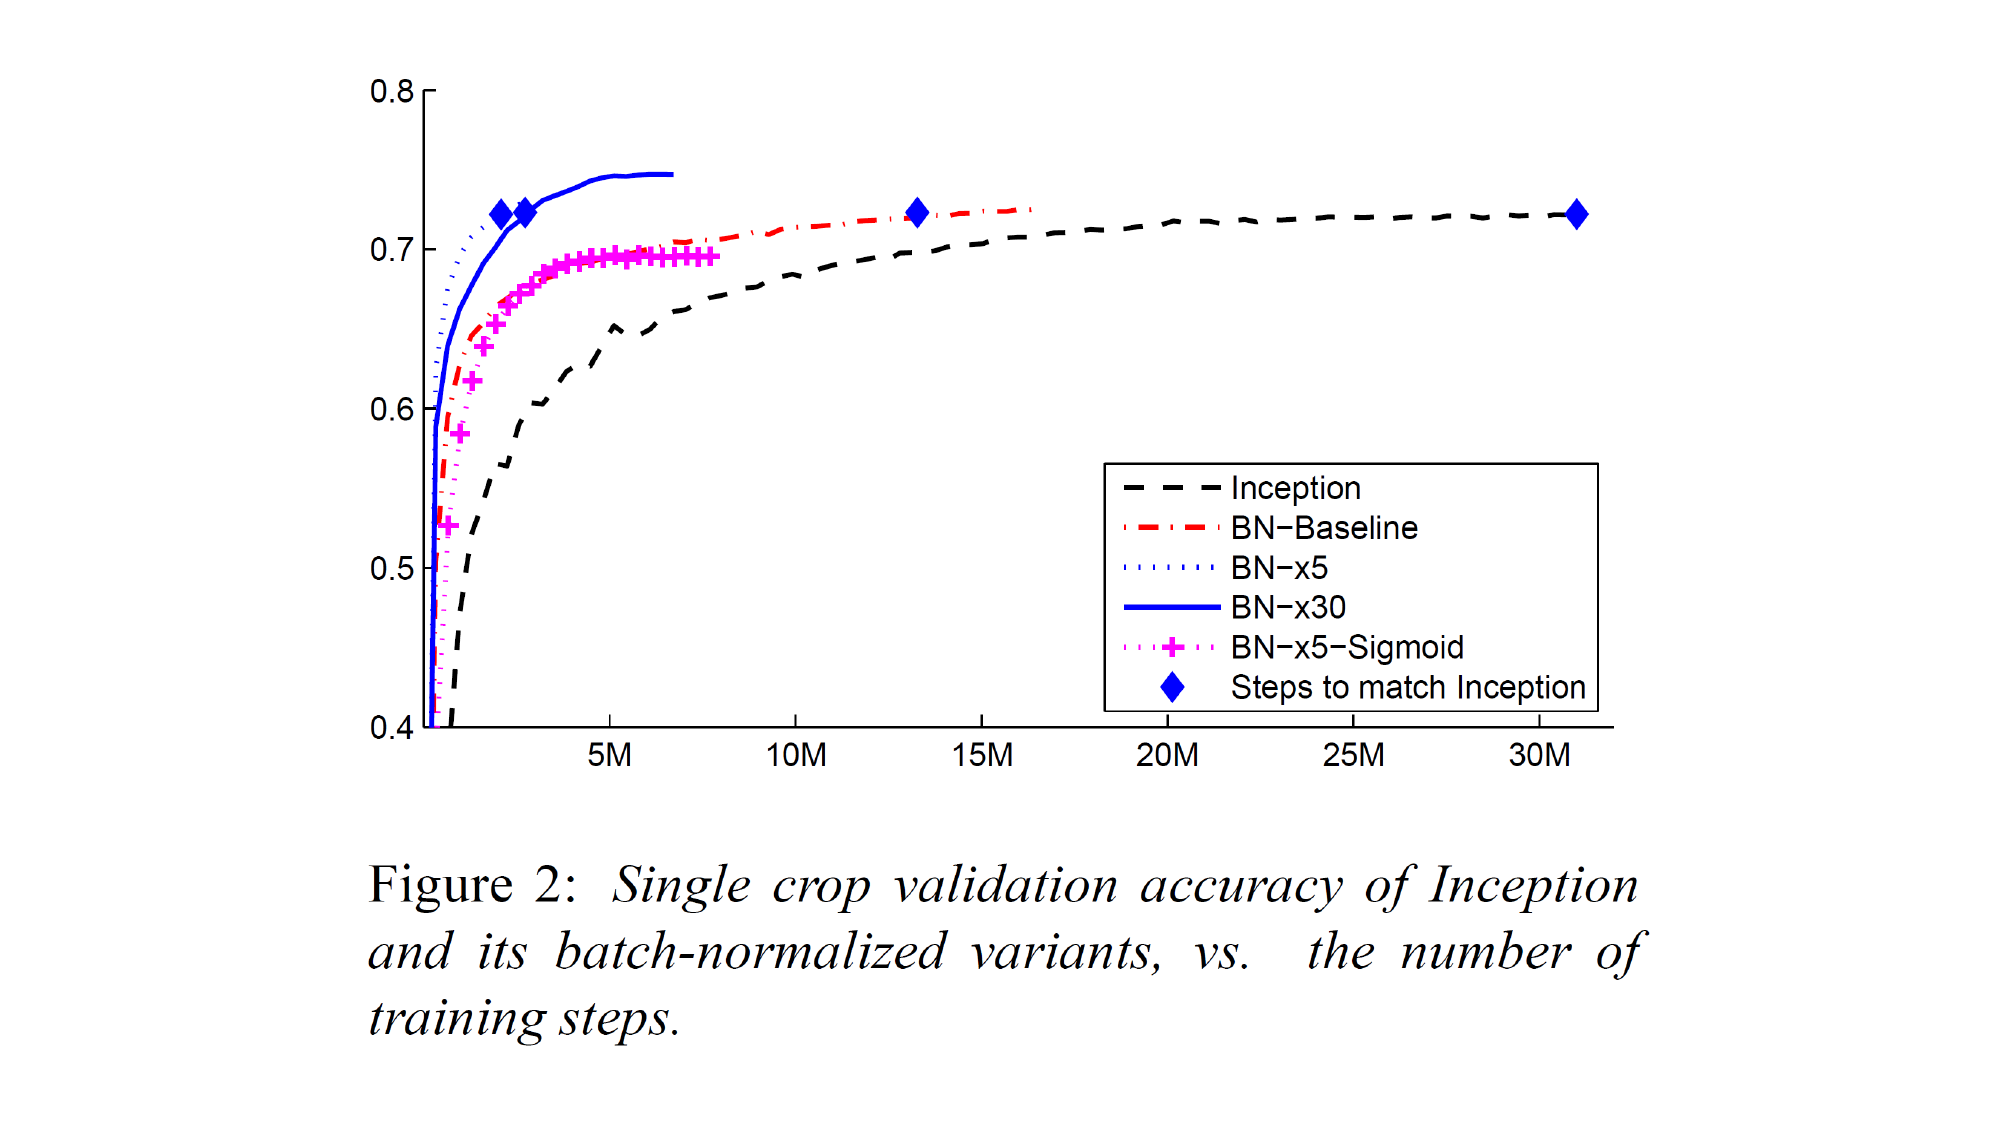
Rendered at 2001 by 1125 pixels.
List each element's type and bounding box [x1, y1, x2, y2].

picture [317, 53, 1682, 1075]
